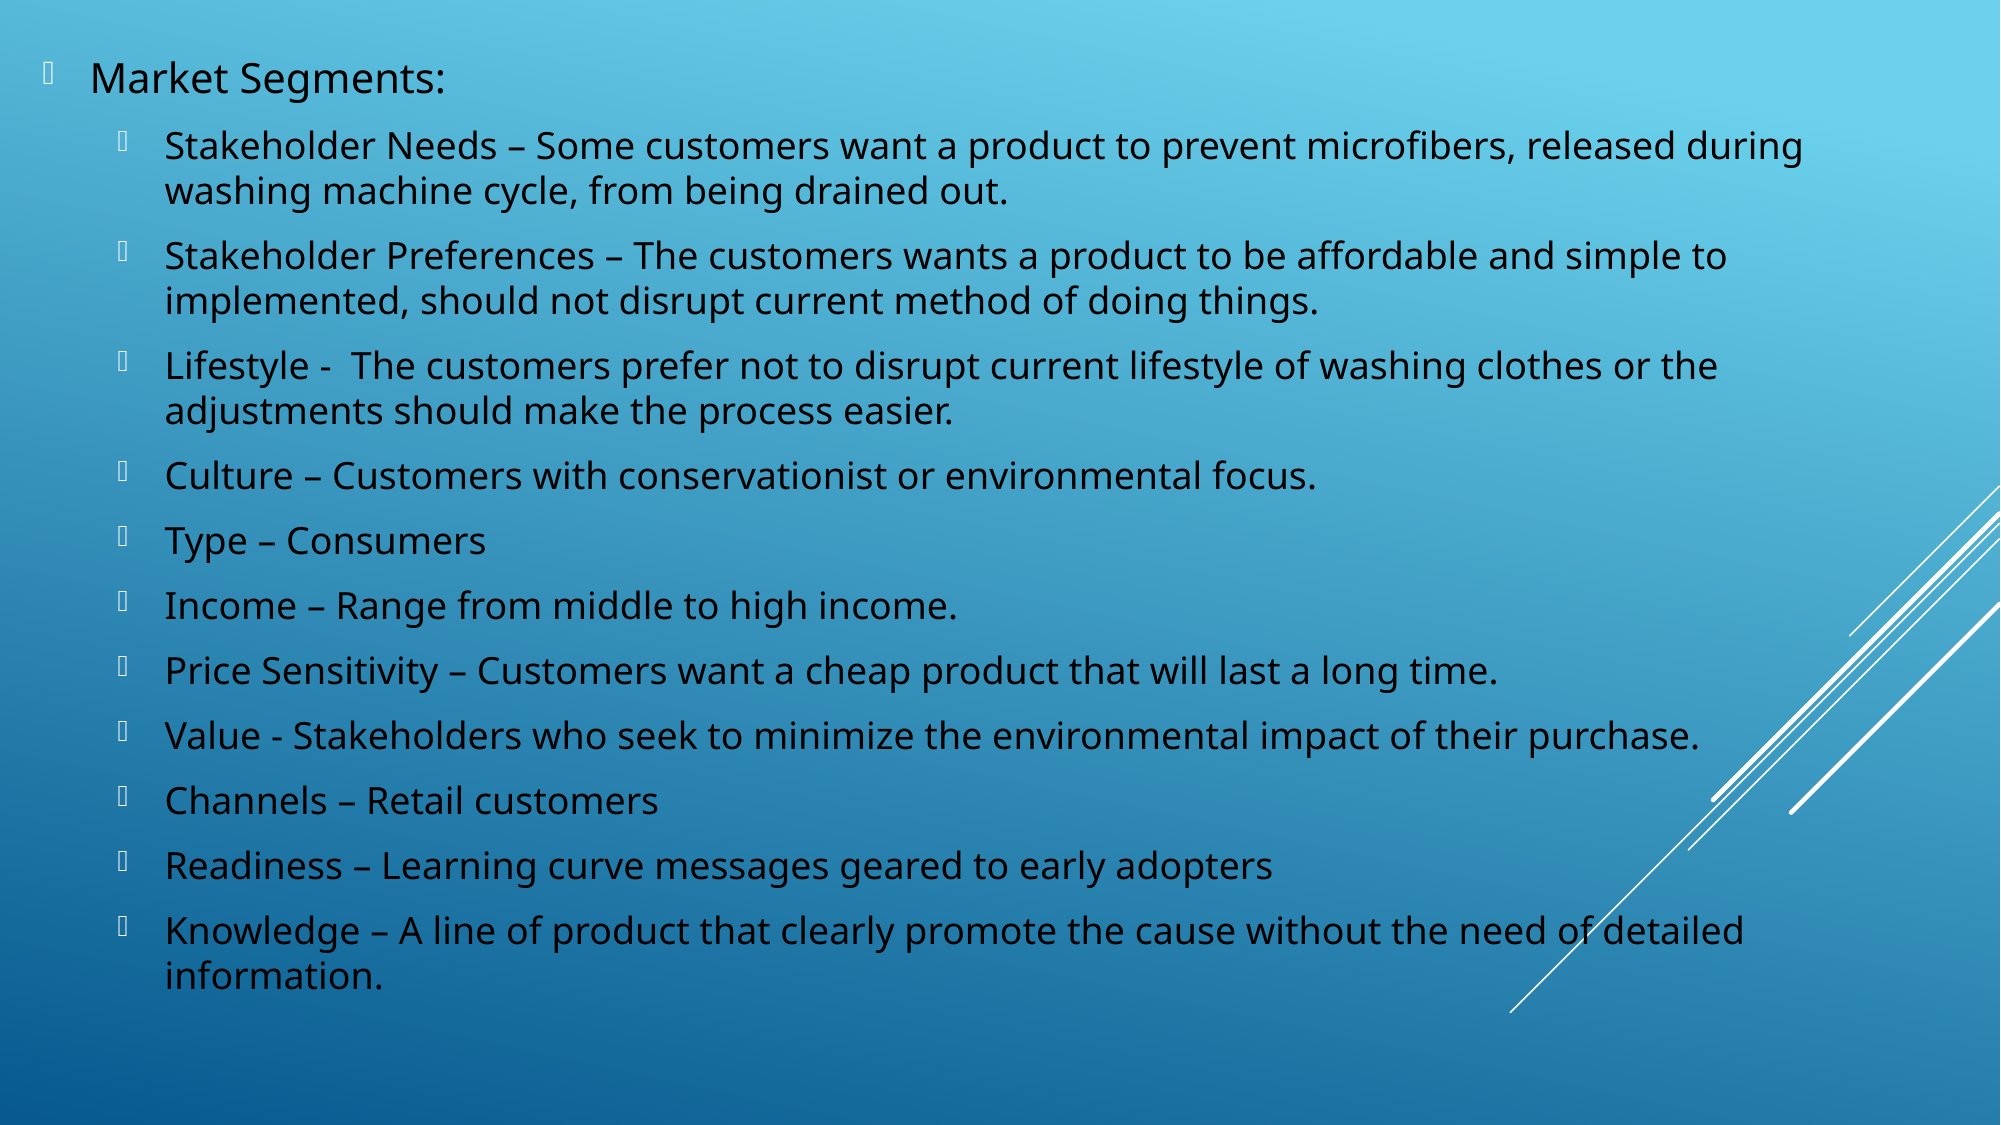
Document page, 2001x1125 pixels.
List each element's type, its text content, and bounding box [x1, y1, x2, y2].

list Market Segments: Stakeholder Needs – Some customers want a product to prevent microfibers, released during washing machine cycle, from being drained out. Stakeholder Preferences – The customers wants a product to be affordable and simple to implemented, should not disrupt current method of doing things. Lifestyle - The customers prefer not to disrupt current lifestyle of washing clothes or the adjustments should make the process easier. Culture – Customers with conservationist or environmental focus. Type – Consumers Income – Range from middle to high income. Price Sensitivity – Customers want a cheap product that will last a long time. Value - Stakeholders who seek to minimize the environmental impact of their purchase. Channels – Retail customers Readiness – Learning curve messages geared to early adopters Knowledge – A line of product that clearly promote the cause without the need of detailed information. [27, 32, 1960, 1104]
